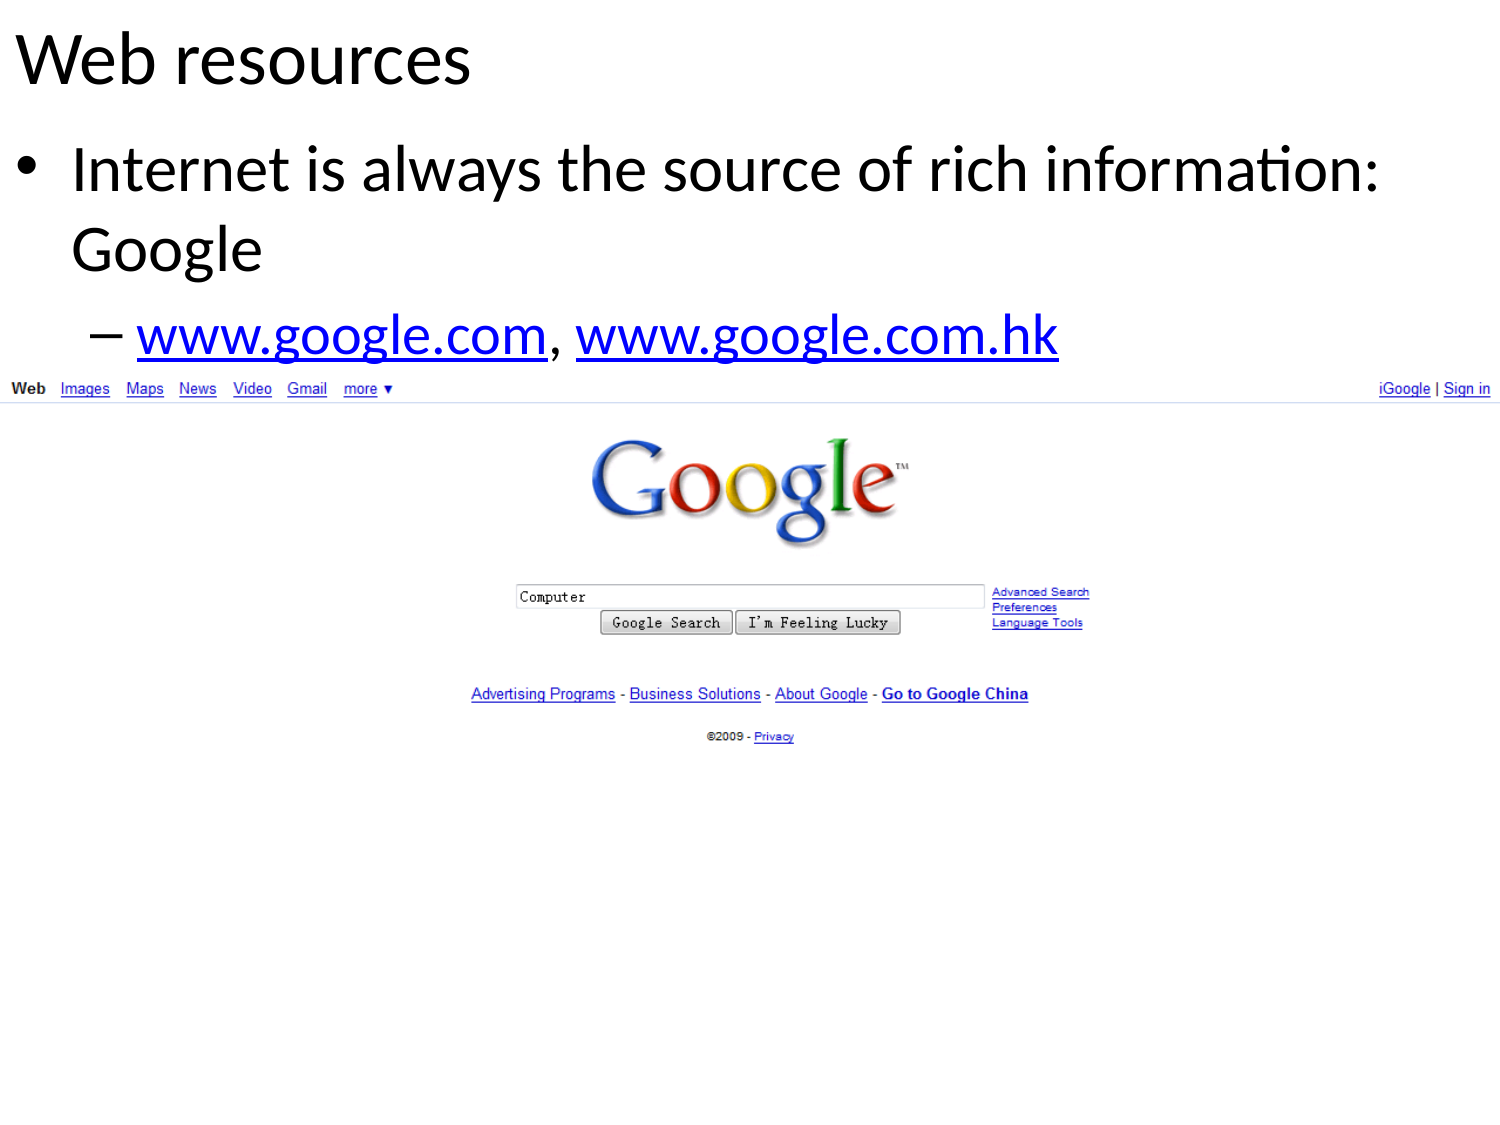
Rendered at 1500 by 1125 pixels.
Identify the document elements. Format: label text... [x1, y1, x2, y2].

picture [0, 374, 1500, 1109]
title Web resources [0, 0, 1350, 108]
list Internet is always the source of rich information: Google www.google.com, www.google.com.hk [0, 117, 1500, 374]
